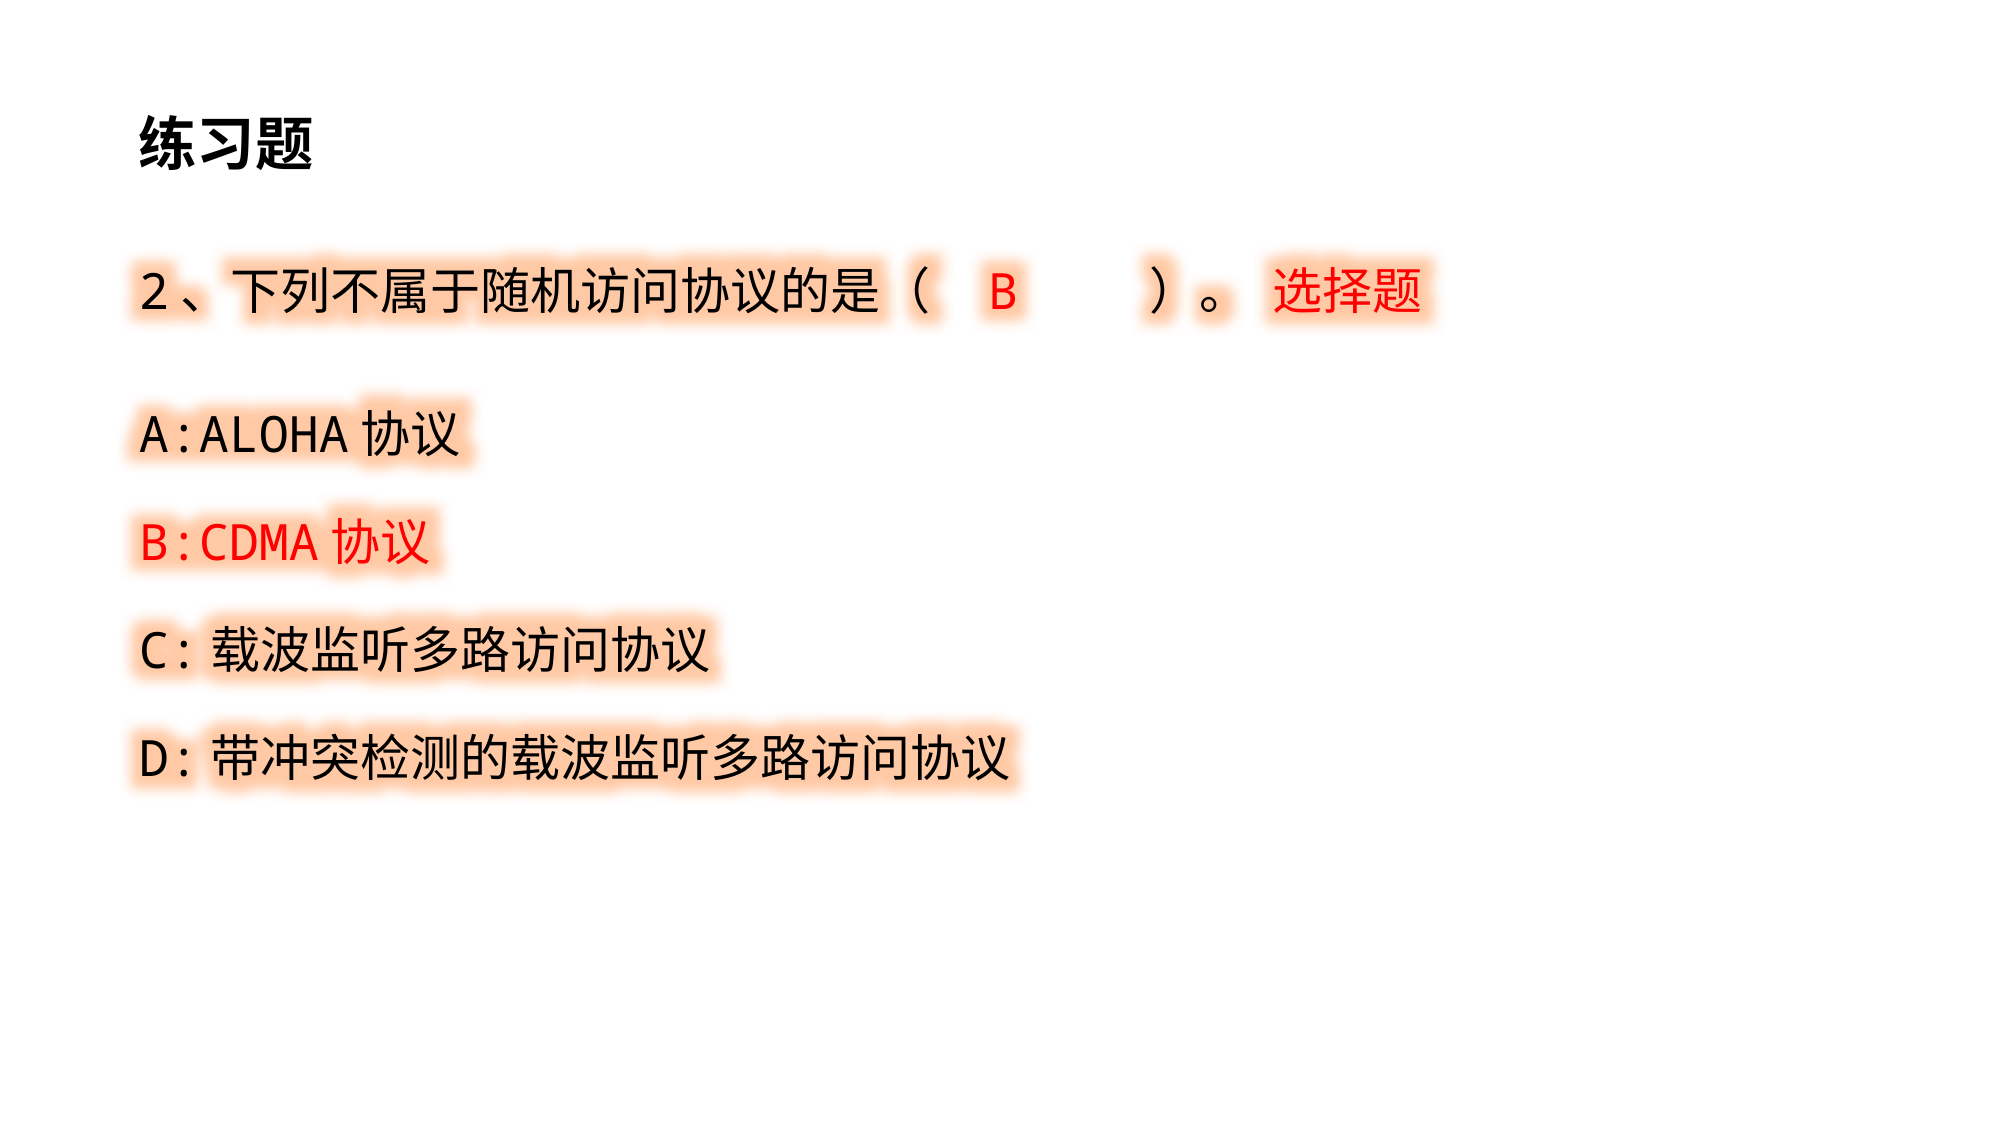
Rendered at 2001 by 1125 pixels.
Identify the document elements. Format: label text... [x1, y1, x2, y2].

text_box 练习题 [120, 97, 1568, 187]
text_box ALOHA系统的一般模型 [117, 216, 1843, 1051]
text_box 练习题 [113, 212, 1847, 1055]
text_box 2、下列不属于随机访问协议的是（ B ）。 选择题 A:ALOHA协议 B:CDMA协议 C:载波监听多路访问协议 D:带冲突检测的载波监听多路访问协议 [120, 219, 1839, 1047]
